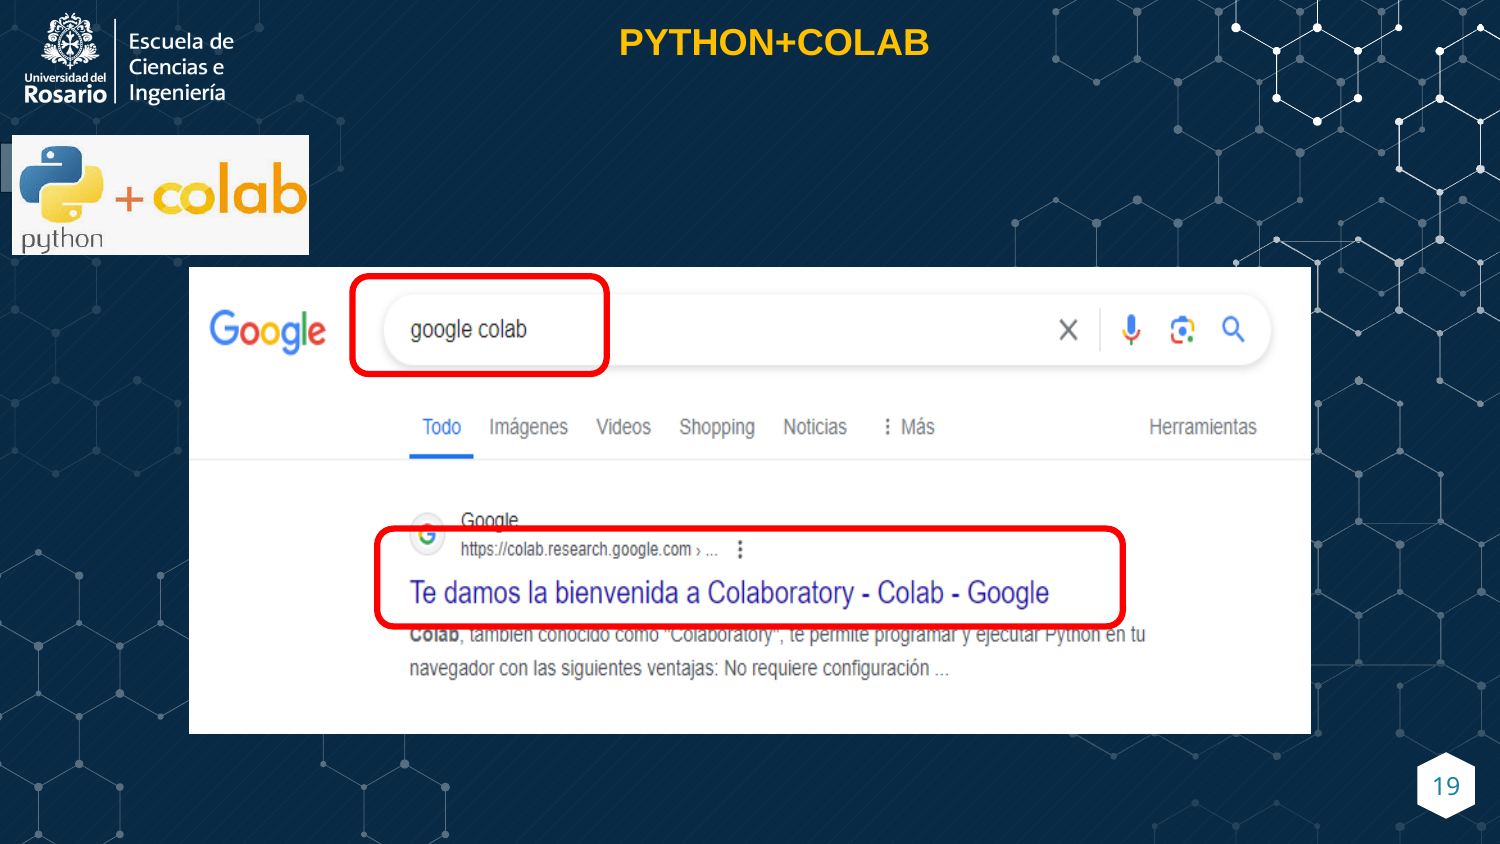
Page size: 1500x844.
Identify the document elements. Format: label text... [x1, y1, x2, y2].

picture [12, 135, 310, 256]
picture [189, 266, 1311, 734]
slide_number 19 [1417, 752, 1475, 819]
text_box PYTHON+COLAB [507, 10, 1042, 71]
picture [12, 5, 250, 124]
